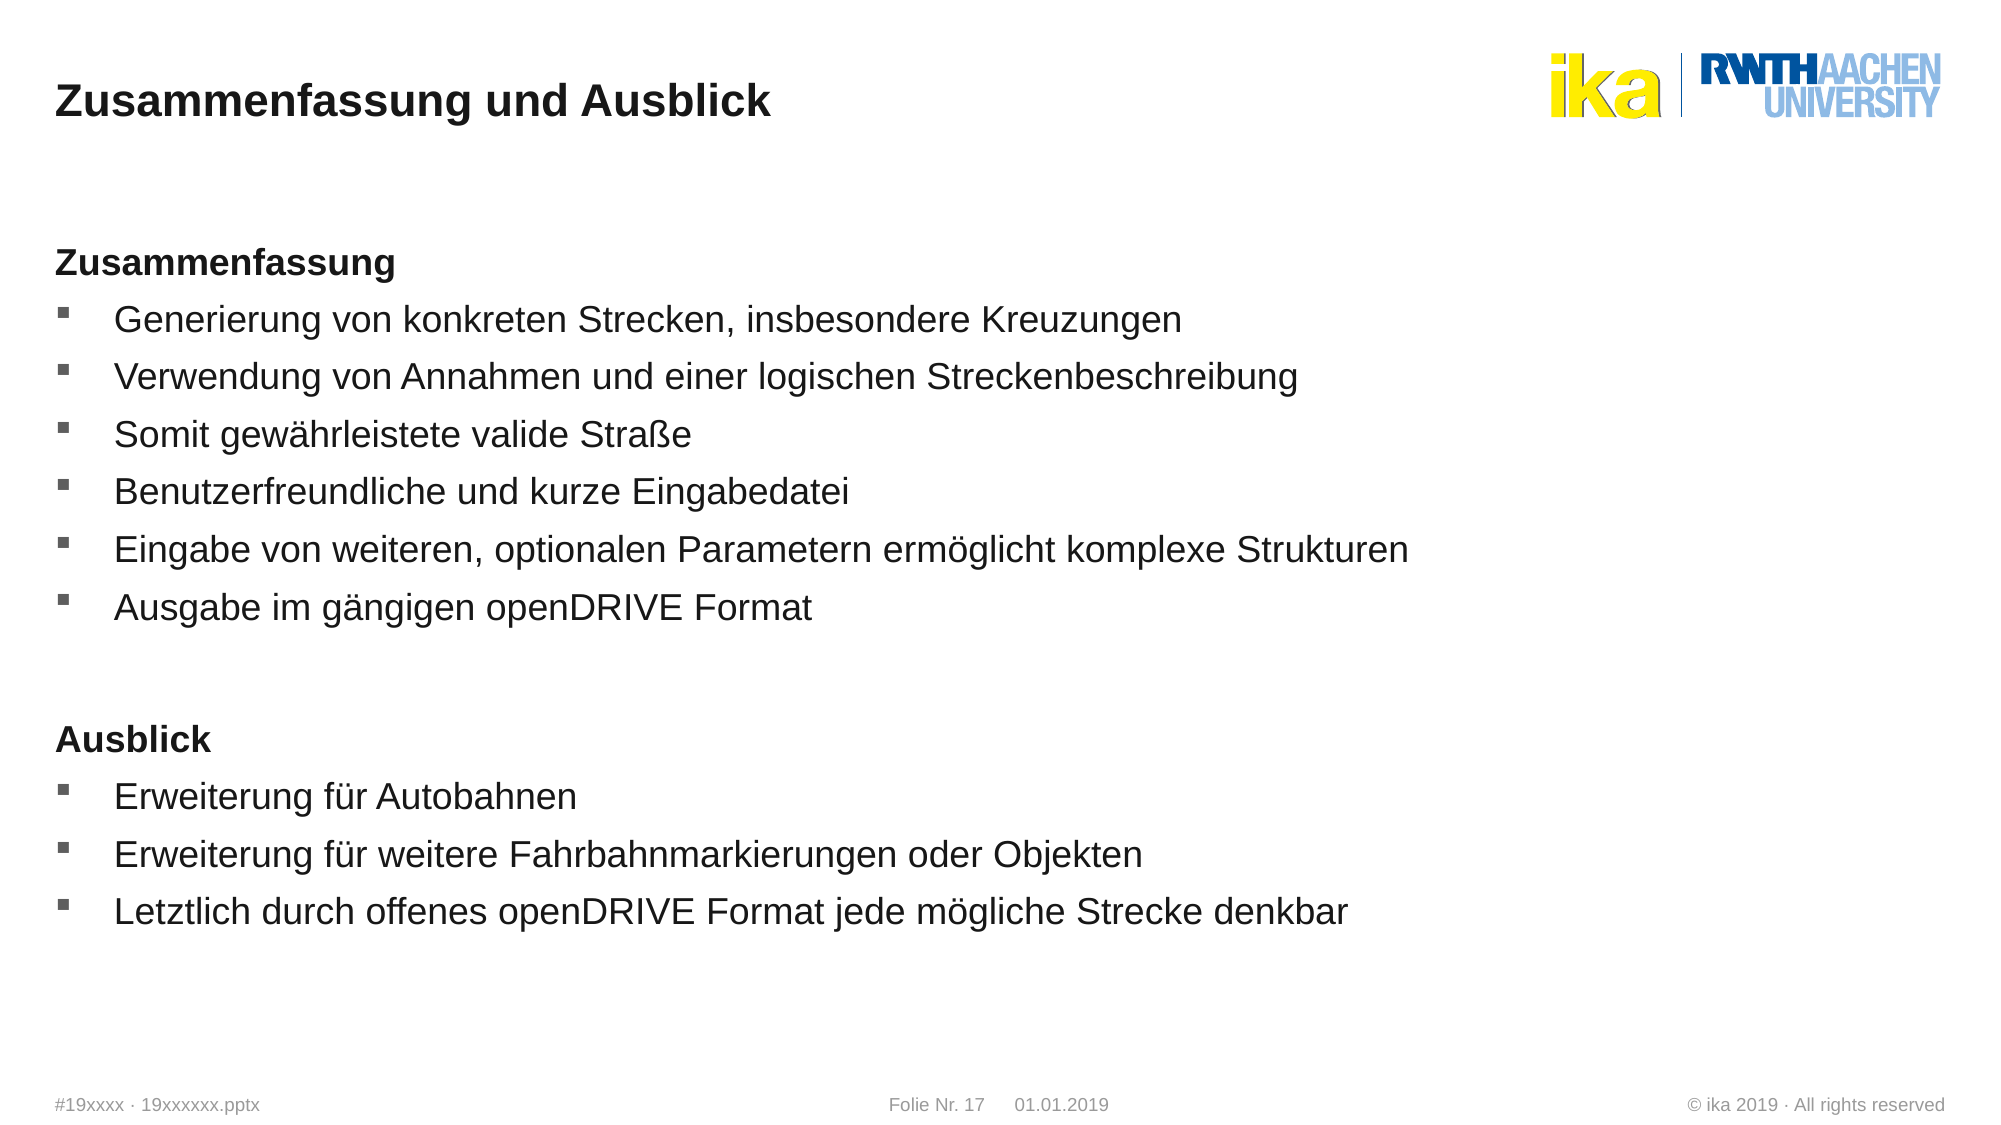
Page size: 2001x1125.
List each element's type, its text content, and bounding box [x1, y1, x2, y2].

title Zusammenfassung und Ausblick [54, 31, 1496, 126]
list Zusammenfassung Generierung von konkreten Strecken, insbesondere Kreuzungen Verwendung von Annahmen und einer logischen Streckenbeschreibung Somit gewährleistete valide Straße Benutzerfreundliche und kurze Eingabedatei Eingabe von weiteren, optionalen Parametern ermöglicht komplexe Strukturen Ausgabe im gängigen openDRIVE Format Ausblick Erweiterung für Autobahnen Erweiterung für weitere Fahrbahnmarkierungen oder Objekten Letztlich durch offenes openDRIVE Format jede mögliche Strecke denkbar [54, 237, 1946, 1082]
